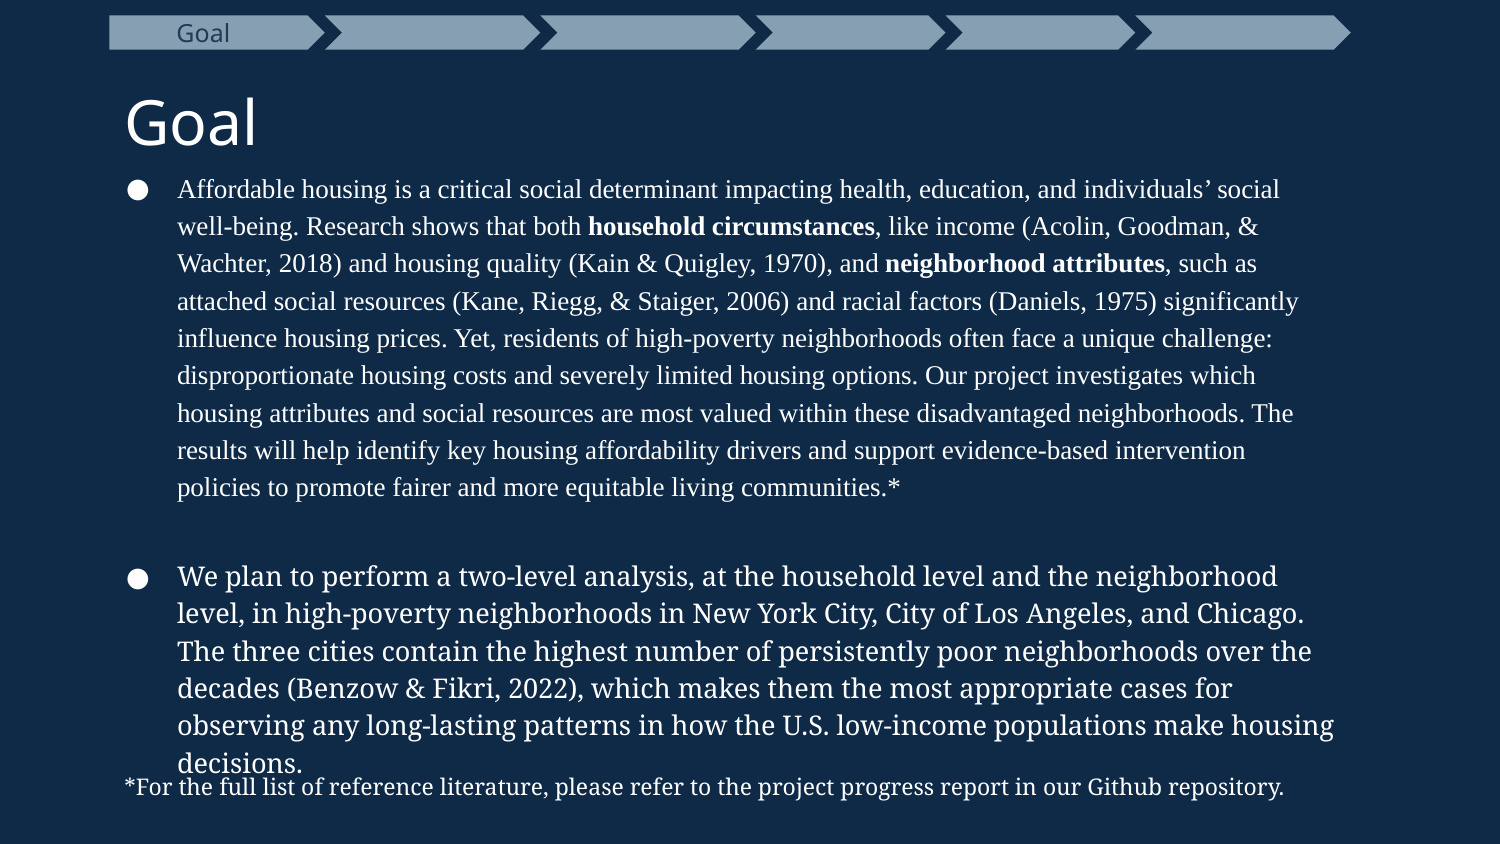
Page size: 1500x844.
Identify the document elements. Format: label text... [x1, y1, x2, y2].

text_box We plan to perform a two-level analysis, at the household level and the neighborhood level, in high-poverty neighborhoods in New York City, City of Los Angeles, and Chicago. The three cities contain the highest number of persistently poor neighborhoods over the decades (Benzow & Fikri, 2022), which makes them the most appropriate cases for observing any long-lasting patterns in how the U.S. low-income populations make housing decisions. [87, 539, 1351, 794]
text_box [945, 15, 1136, 50]
text_box *For the full list of reference literature, please refer to the project progress report in our Github repository. [109, 794, 1337, 825]
text_box [540, 15, 756, 50]
title Goal [109, 67, 609, 189]
text_box [324, 15, 541, 50]
text_box Affordable housing is a critical social determinant impacting health, education, and individuals’ social well-being. Research shows that both household circumstances, like income (Acolin, Goodman, & Wachter, 2018) and housing quality (Kain & Quigley, 1970), and neighborhood attributes, such as attached social resources (Kane, Riegg, & Staiger, 2006) and racial factors (Daniels, 1975) significantly influence housing prices. Yet, residents of high-poverty neighborhoods often face a unique challenge: disproportionate housing costs and severely limited housing options. Our project investigates which housing attributes and social resources are most valued within these disadvantaged neighborhoods. The results will help identify key housing affordability drivers and support evidence-based intervention policies to promote fairer and more equitable living communities.* [87, 151, 1351, 518]
text_box [1135, 15, 1351, 50]
text_box Goal [109, 15, 325, 50]
text_box [755, 15, 946, 50]
